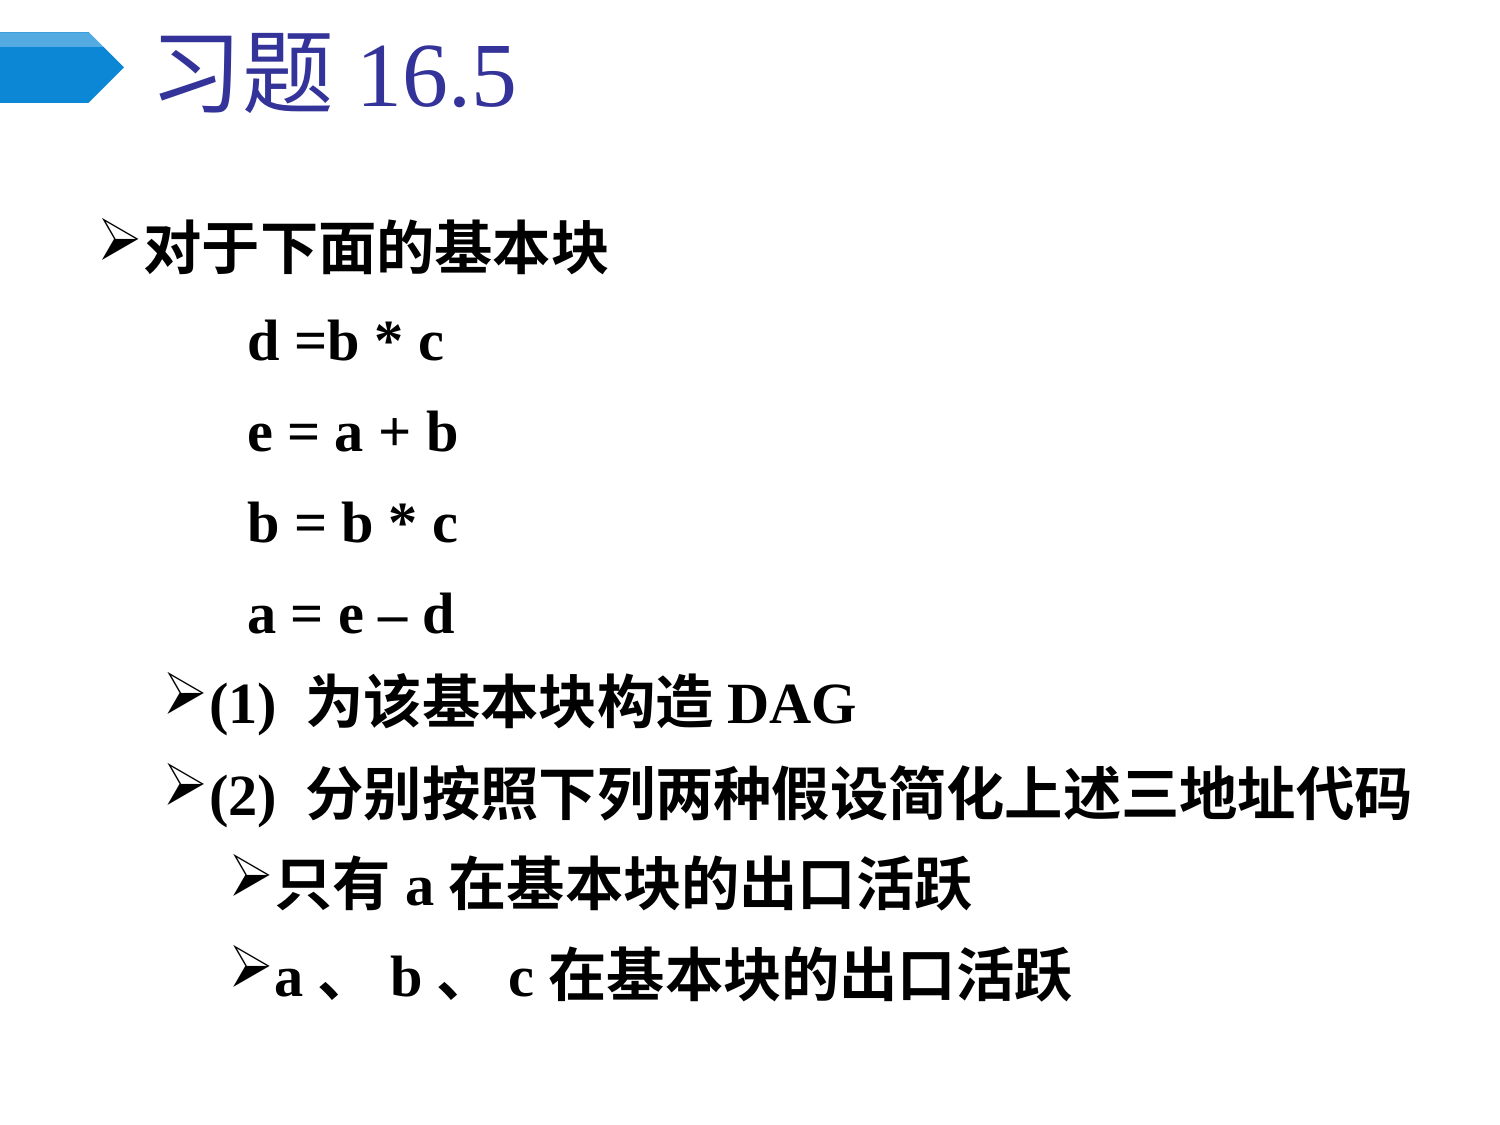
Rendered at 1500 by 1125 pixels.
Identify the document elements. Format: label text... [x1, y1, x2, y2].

title 习题16.5 [135, 26, 1468, 132]
list 对于下面的基本块 d =b * c e = a + b b = b * c a = e – d (1) 为该基本块构造DAG (2) 分别按照下列两种假设简化上述三地址代码 只有a在基本块的出口活跃 a、b、c在基本块的出口活跃 [82, 194, 1430, 996]
